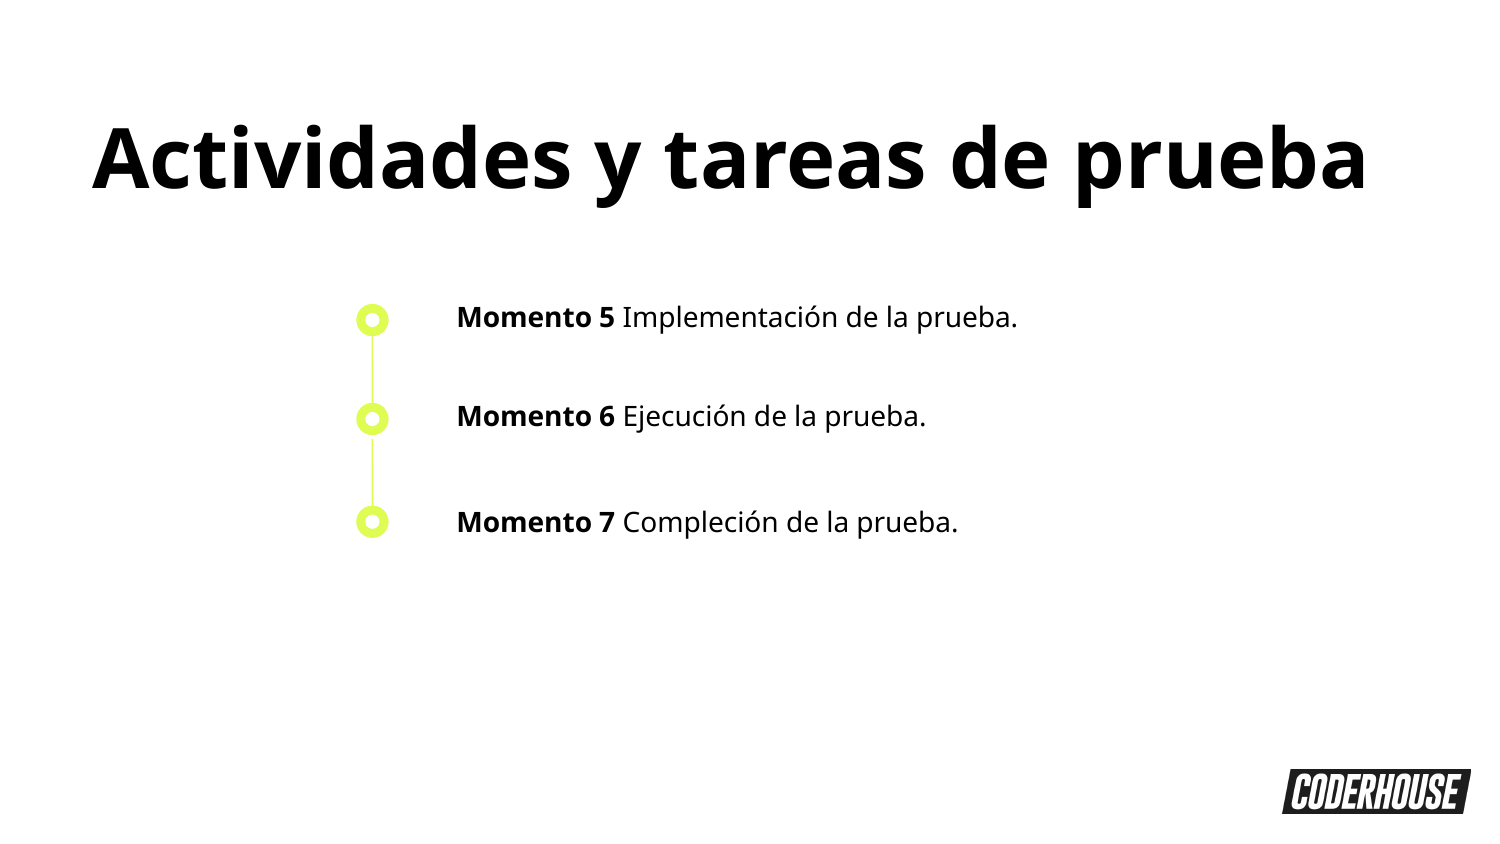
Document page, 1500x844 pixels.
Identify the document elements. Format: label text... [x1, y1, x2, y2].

text_box Momento 6 Ejecución de la prueba. [441, 382, 1144, 447]
text_box Actividades y tareas de prueba [77, 101, 1414, 222]
text_box Momento 7 Compleción de la prueba. [441, 489, 1144, 554]
picture [1281, 769, 1471, 814]
text_box Momento 5 Implementación de la prueba. [441, 283, 1144, 348]
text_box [356, 303, 389, 337]
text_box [356, 505, 389, 539]
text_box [356, 402, 389, 436]
